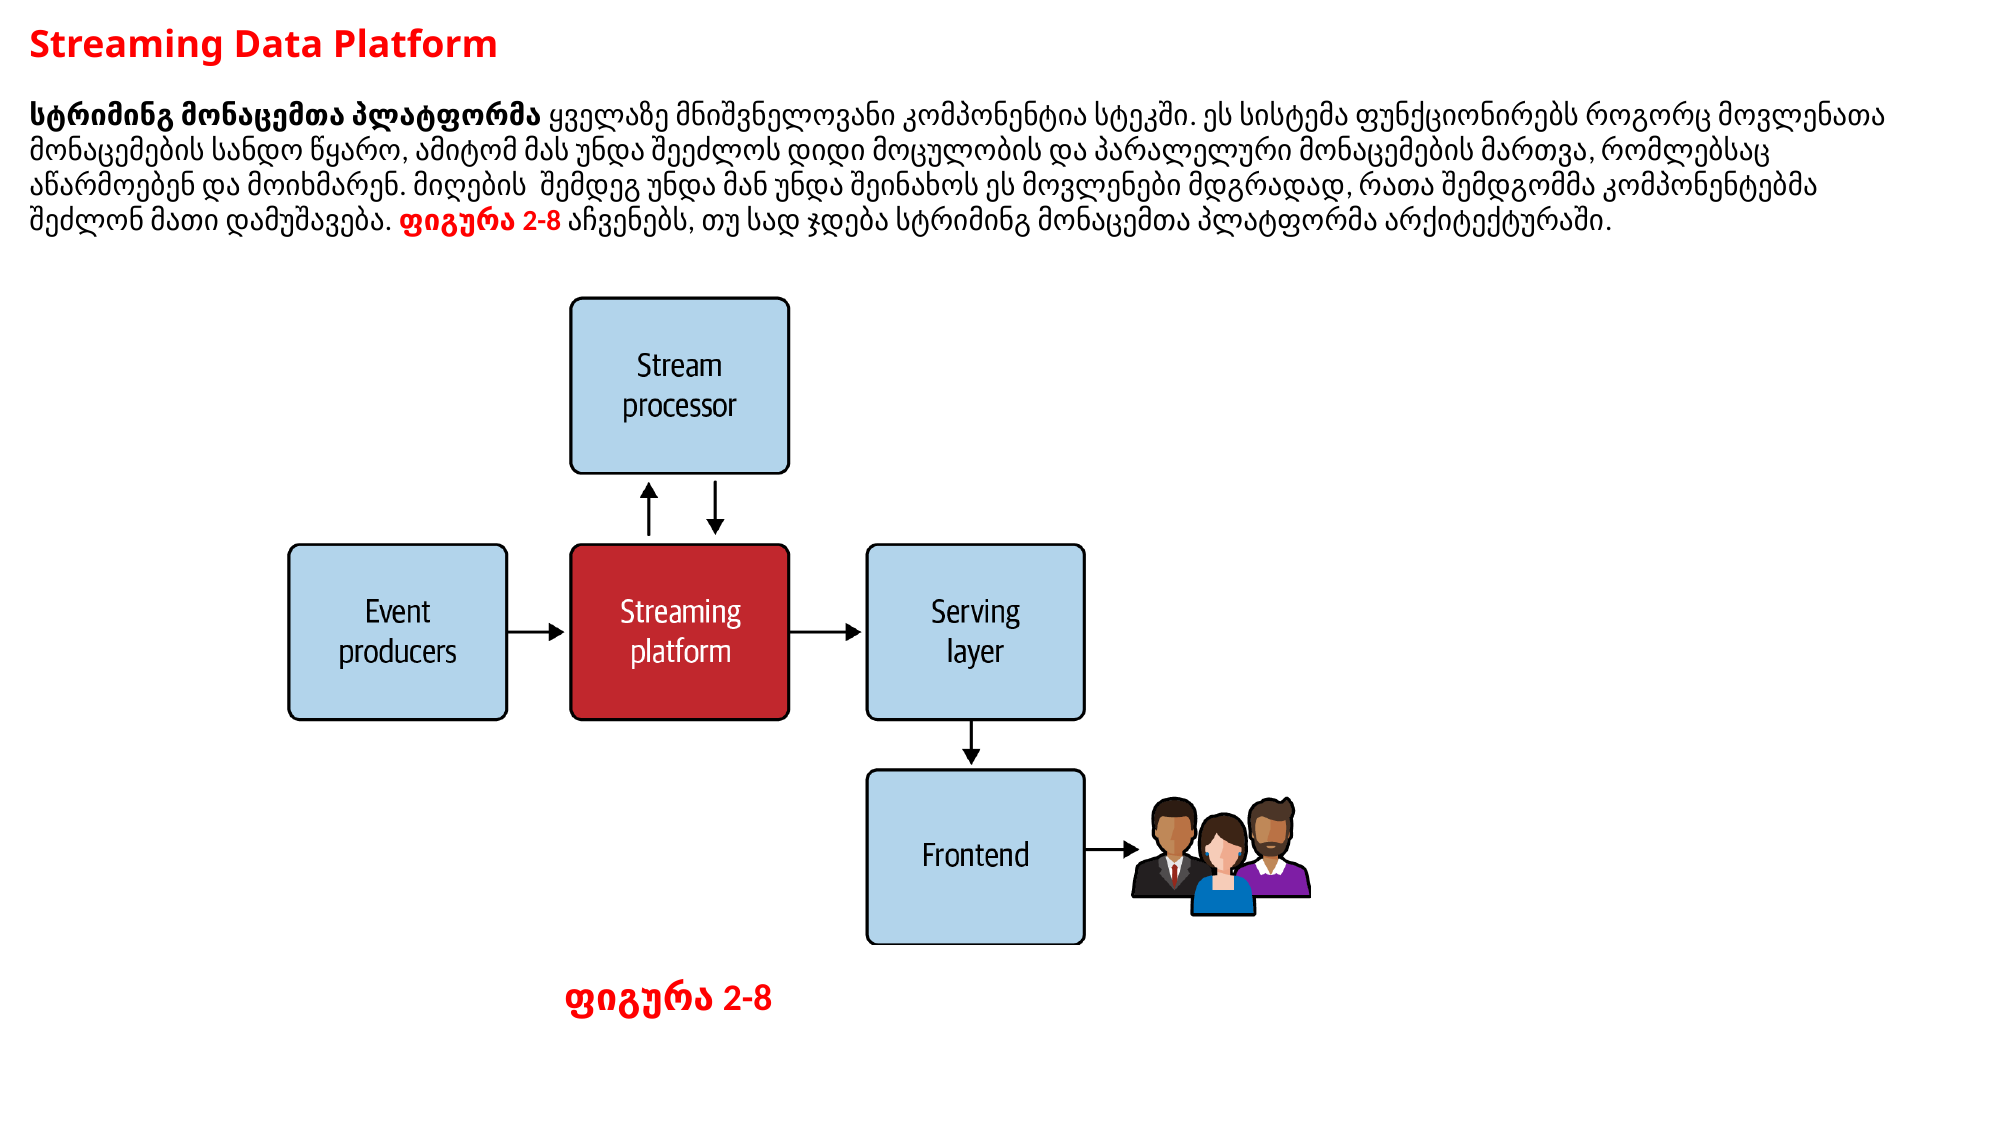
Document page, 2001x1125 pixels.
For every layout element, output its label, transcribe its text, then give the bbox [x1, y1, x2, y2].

picture [287, 296, 1311, 945]
text_box სტრიმინგ მონაცემთა პლატფორმა ყველაზე მნიშვნელოვანი კომპონენტია სტეკში. ეს სისტემა ფუნქციონირებს როგორც მოვლენათა მონაცემების სანდო წყარო, ამიტომ მას უნდა შეეძლოს დიდი მოცულობის და პარალელური მონაცემების მართვა, რომლებსაც აწარმოებენ და მოიხმარენ. მიღების შემდეგ უნდა მან უნდა შეინახოს ეს მოვლენები მდგრადად, რათა შემდგომმა კომპონენტებმა შეძლონ მათი დამუშავება. ფიგურა 2-8 აჩვენებს, თუ სად ჯდება სტრიმინგ მონაცემთა პლატფორმა არქიტექტურაში. [14, 88, 1940, 244]
text_box Streaming Data Platform [14, 12, 1015, 73]
text_box ფიგურა 2-8 [549, 965, 1550, 1025]
